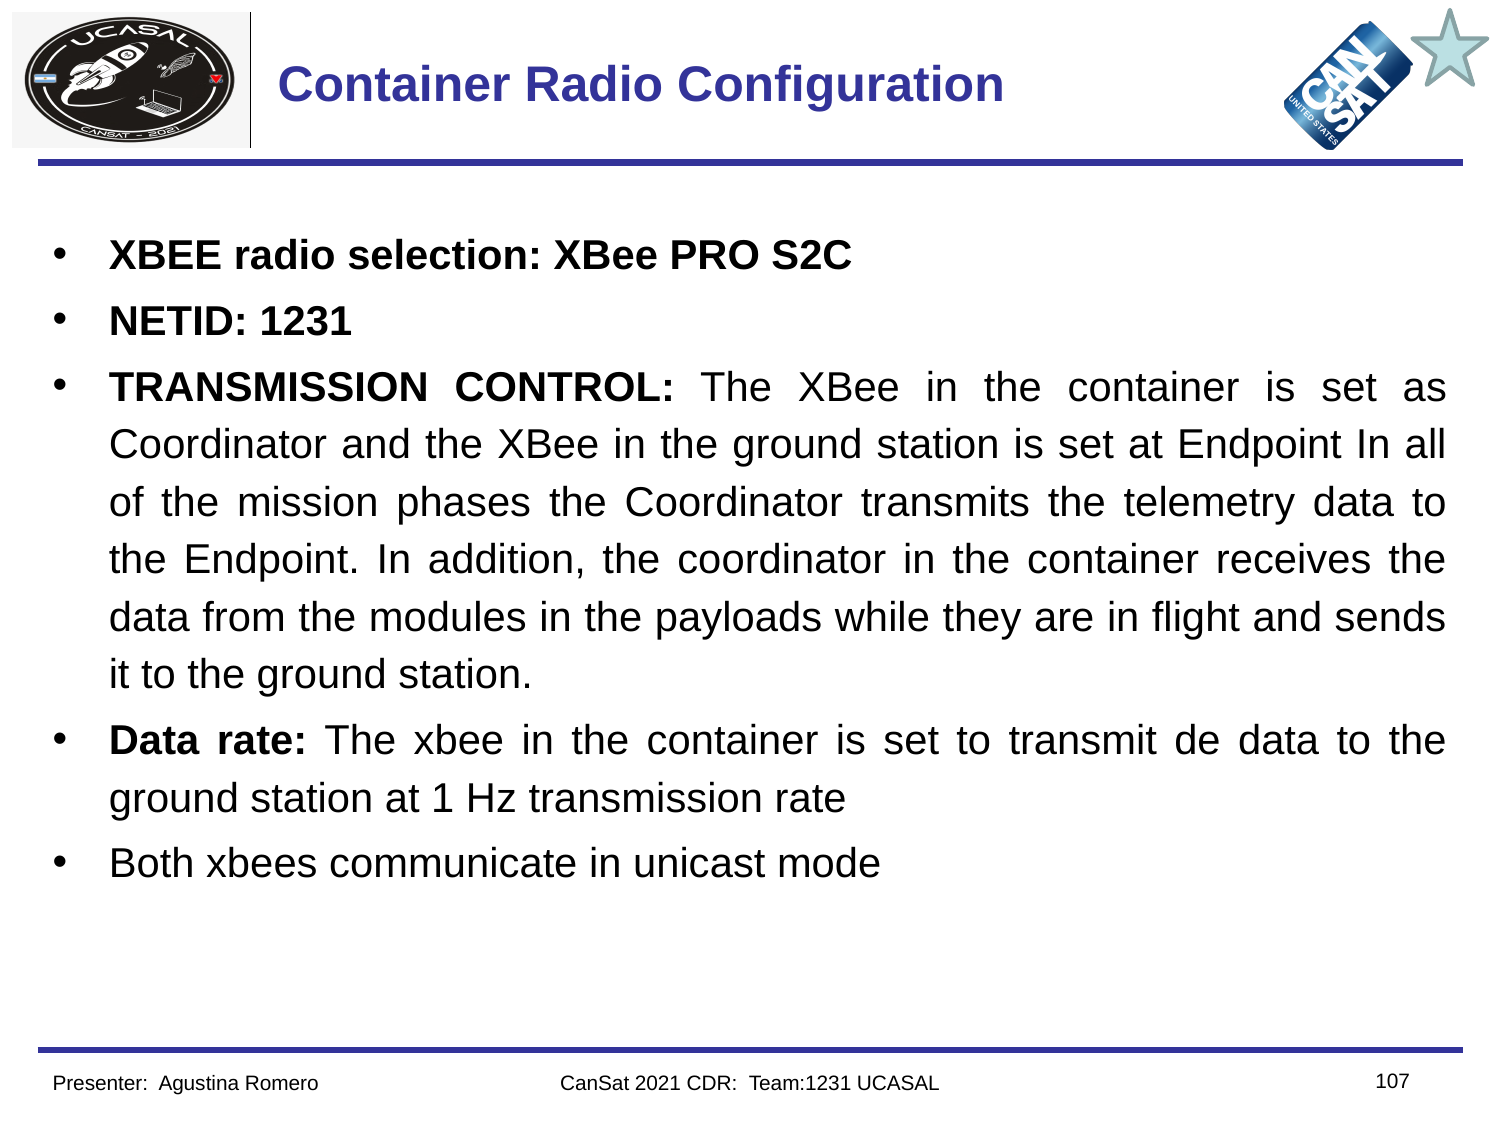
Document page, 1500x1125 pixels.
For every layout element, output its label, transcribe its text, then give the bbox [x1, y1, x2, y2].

footer CanSat 2021 CDR: Team:1231 UCASAL [450, 1062, 1050, 1103]
picture [12, 12, 250, 148]
slide_number ‹#› [1312, 1059, 1425, 1100]
text_box [1412, 9, 1488, 85]
text_box Presenter: Agustina Romero [37, 1062, 413, 1103]
title Container Radio Configuration [262, 12, 1238, 150]
list XBEE radio selection: XBee PRO S2C NETID: 1231 TRANSMISSION CONTROL: The XBee in the container is set as Coordinator and the XBee in the ground station is set at Endpoint In all of the mission phases the Coordinator transmits the telemetry data to the Endpoint. In addition, the coordinator in the container receives the data from the modules in the payloads while they are in flight and sends it to the ground station. Data rate: The xbee in the container is set to transmit de data to the ground station at 1 Hz transmission rate Both xbees communicate in unicast mode [37, 212, 1463, 933]
picture [1284, 21, 1413, 150]
